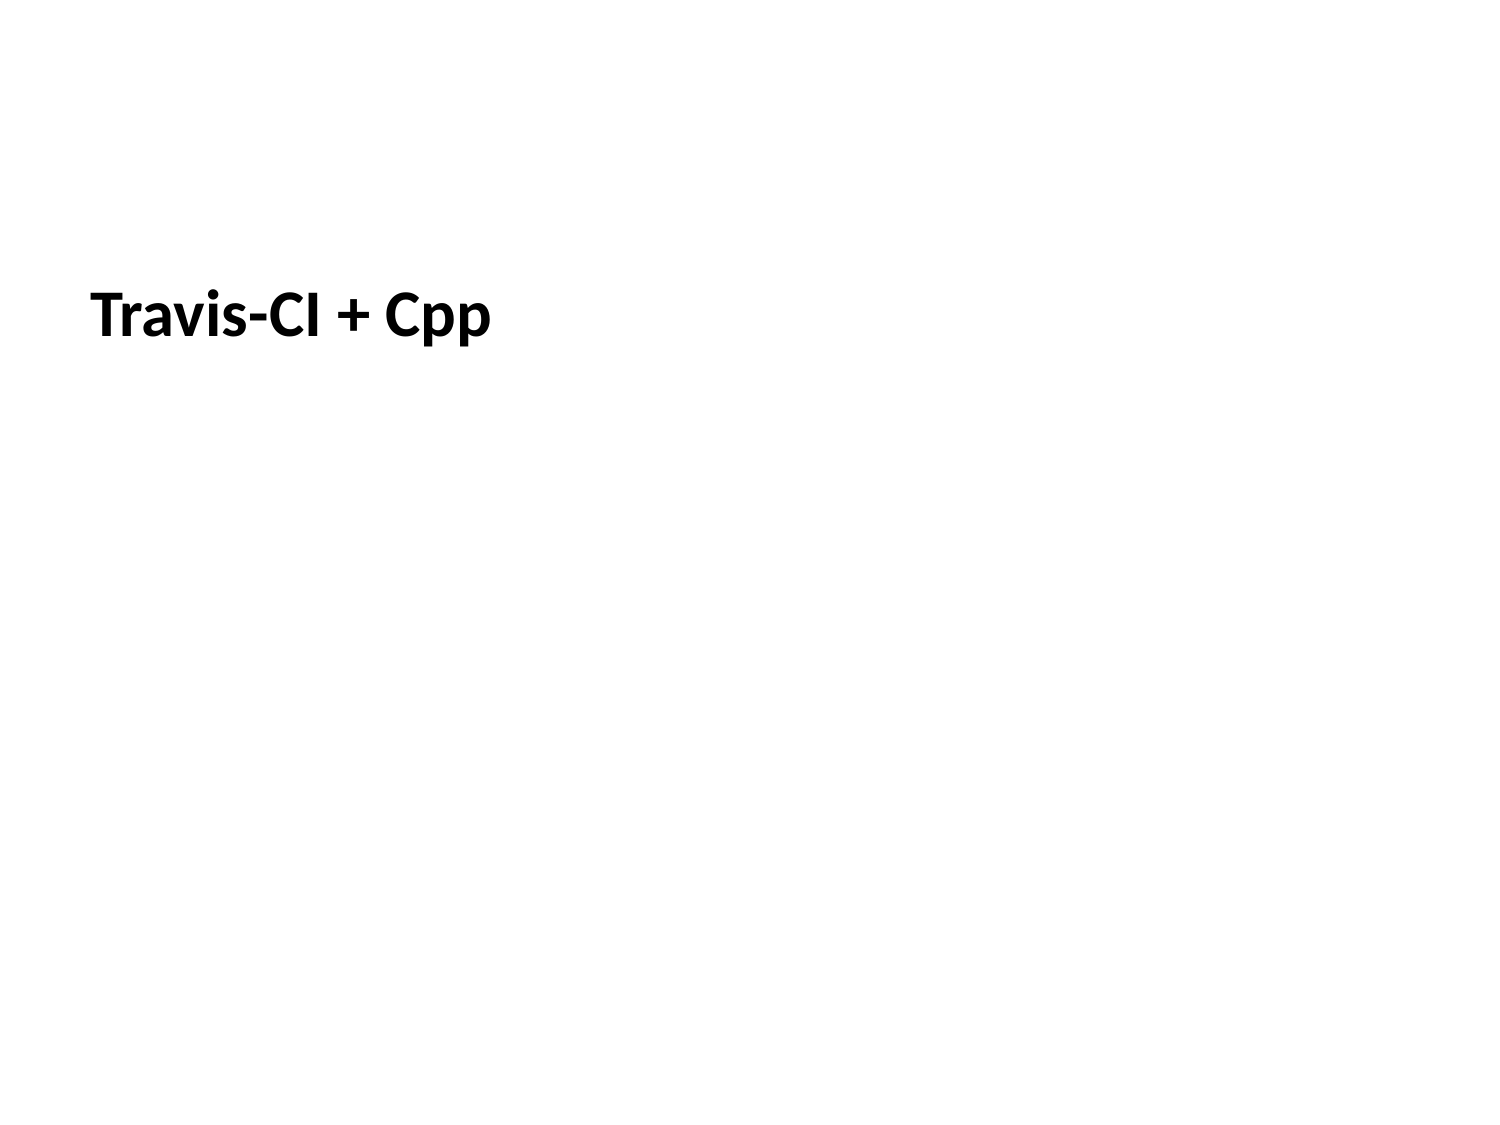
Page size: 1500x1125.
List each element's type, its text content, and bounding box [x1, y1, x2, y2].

list Travis-CI + Cpp [75, 262, 1425, 1005]
